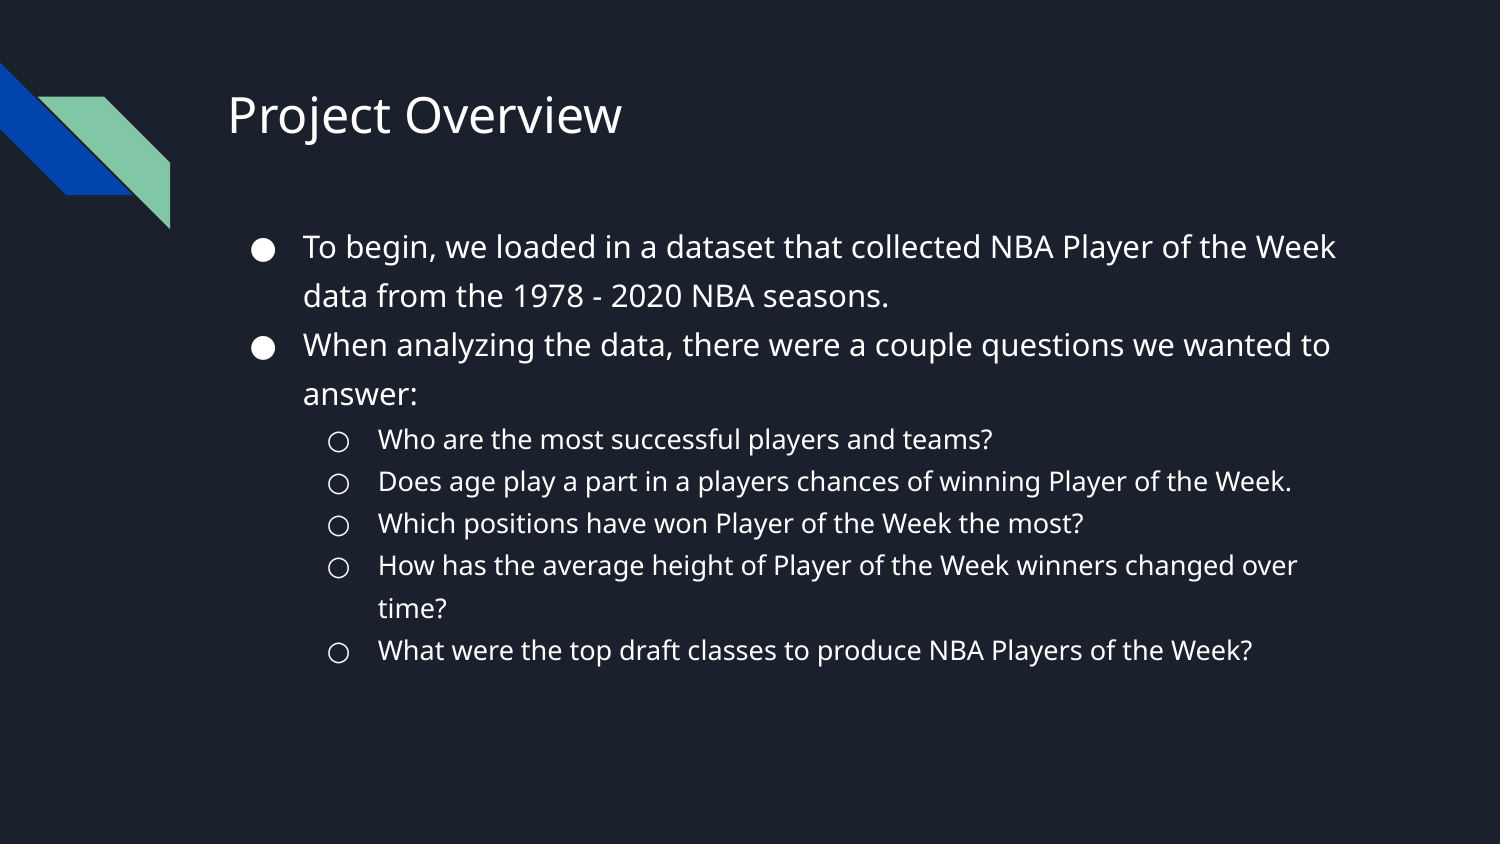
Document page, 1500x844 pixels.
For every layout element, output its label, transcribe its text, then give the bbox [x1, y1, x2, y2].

list To begin, we loaded in a dataset that collected NBA Player of the Week data from the 1978 - 2020 NBA seasons. When analyzing the data, there were a couple questions we wanted to answer: Who are the most successful players and teams? Does age play a part in a players chances of winning Player of the Week. Which positions have won Player of the Week the most? How has the average height of Player of the Week winners changed over time? What were the top draft classes to produce NBA Players of the Week? [212, 203, 1368, 744]
title Project Overview [212, 64, 1368, 188]
